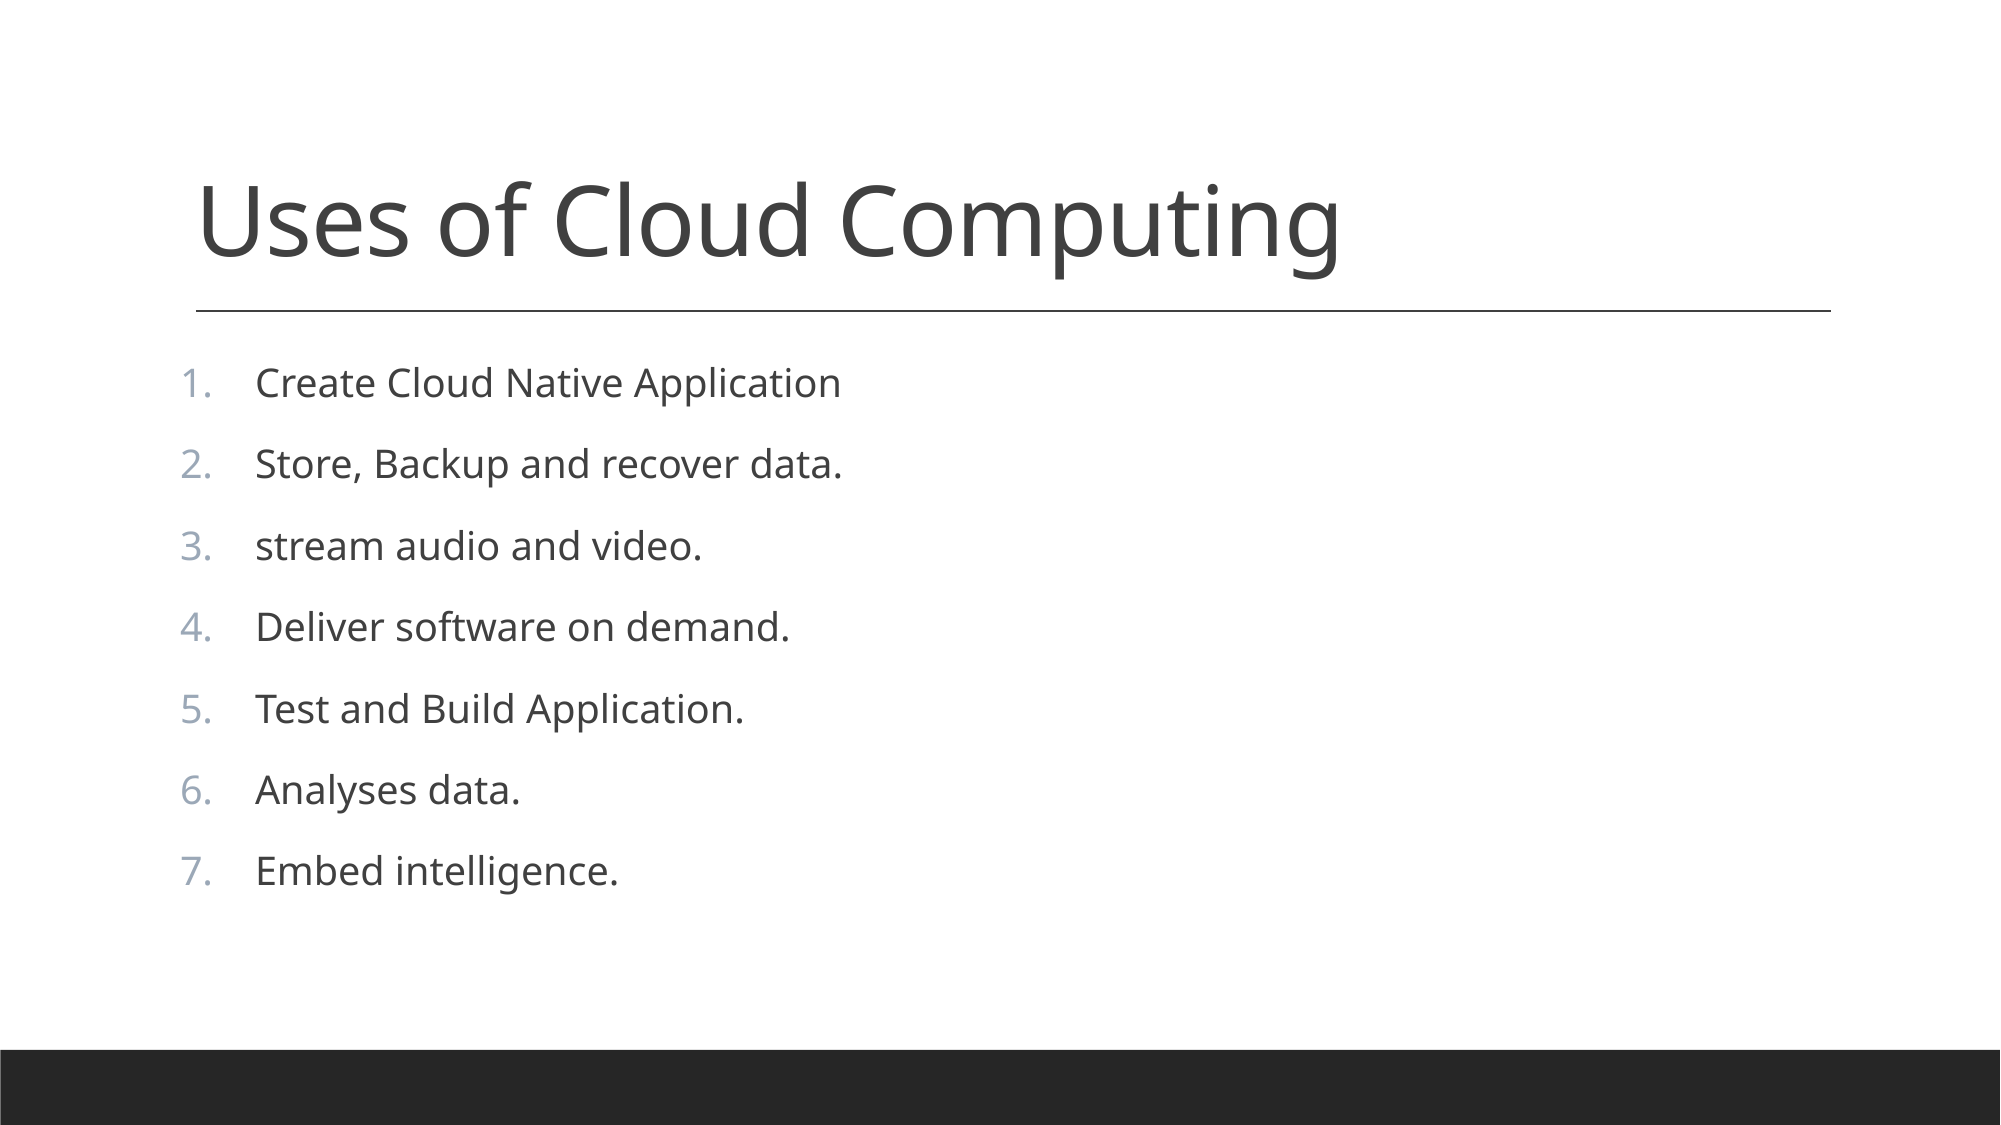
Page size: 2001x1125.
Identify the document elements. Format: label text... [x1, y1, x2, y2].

title Uses of Cloud Computing [180, 47, 1830, 285]
list Create Cloud Native Application Store, Backup and recover data. stream audio and video. Deliver software on demand. Test and Build Application. Analyses data. Embed intelligence. [180, 345, 1830, 963]
